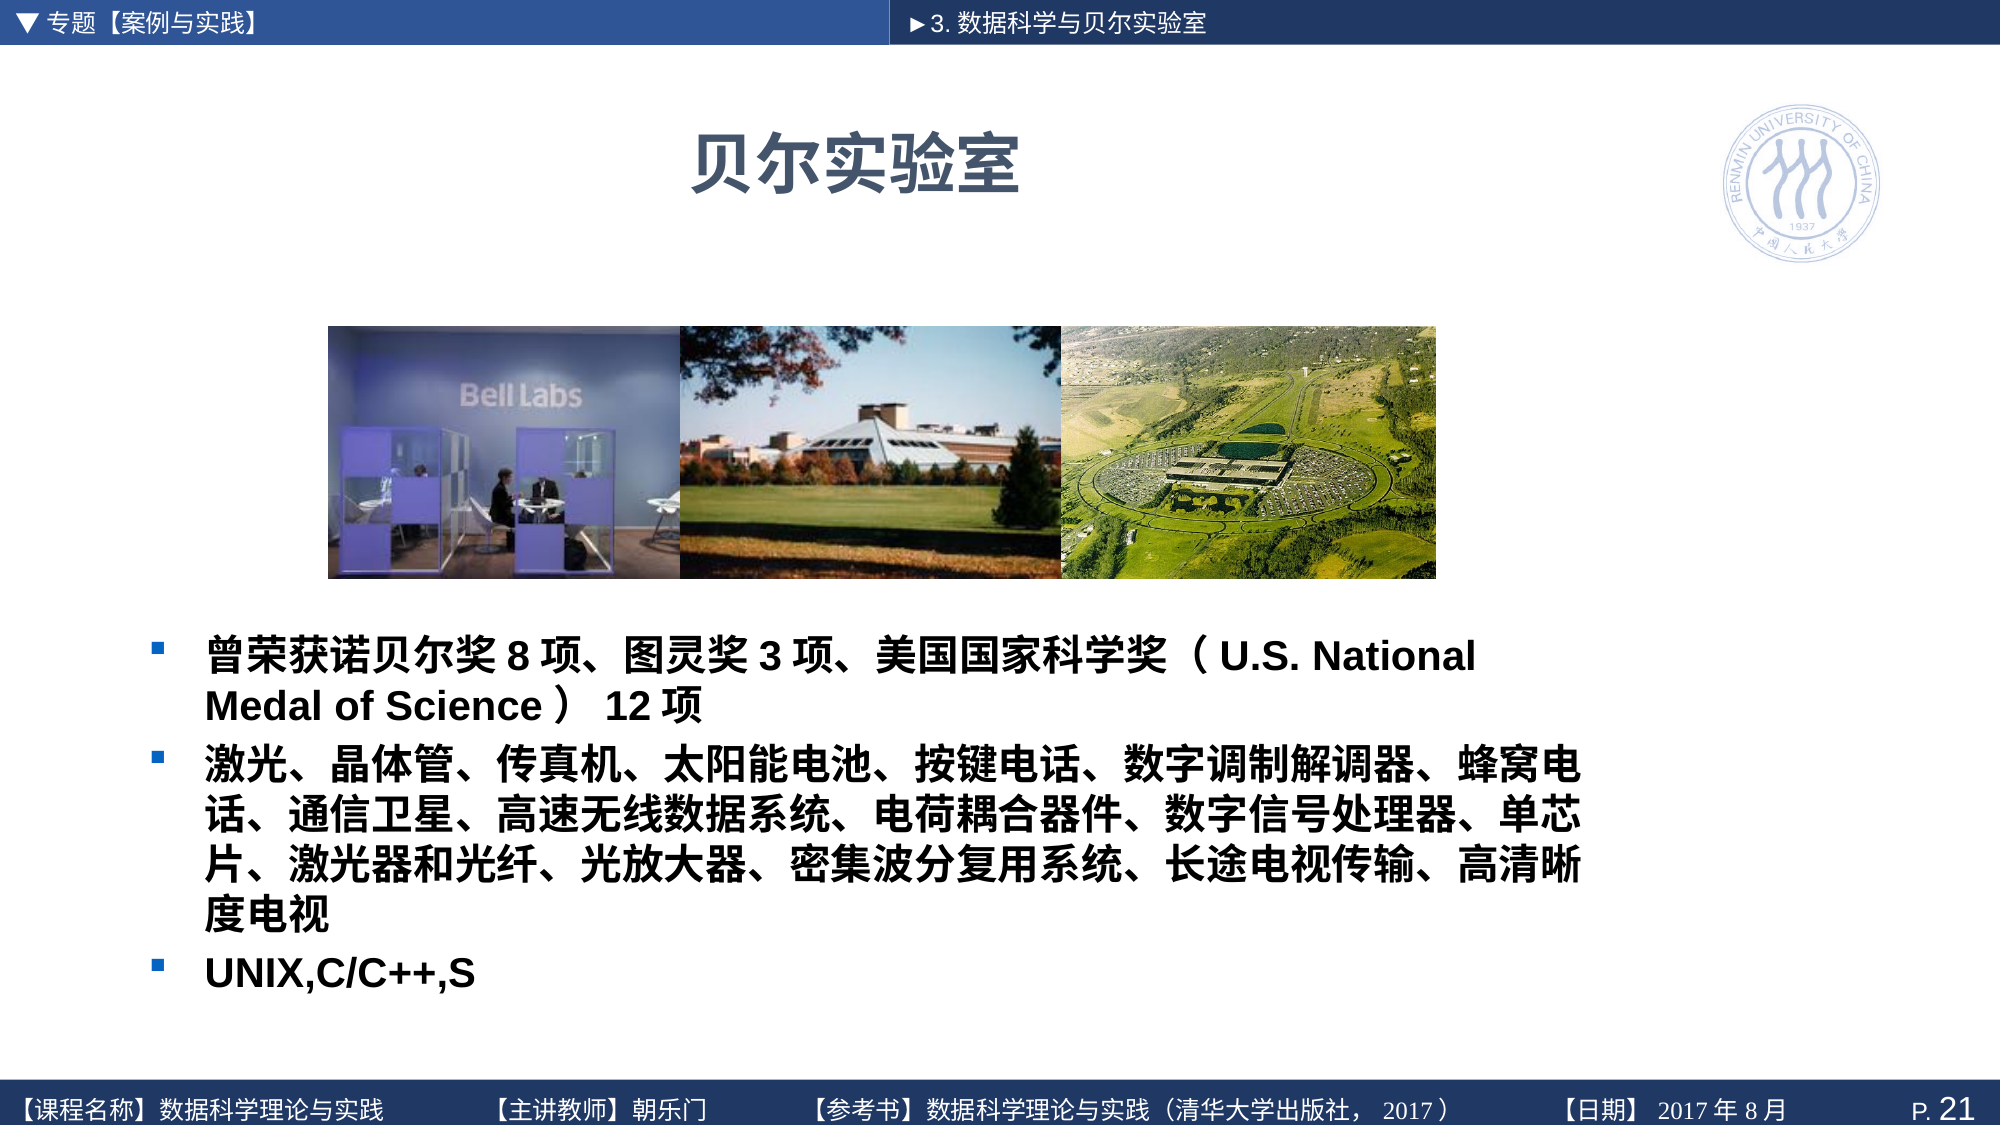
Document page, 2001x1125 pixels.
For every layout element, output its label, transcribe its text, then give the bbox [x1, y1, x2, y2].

picture [328, 326, 1436, 579]
title 贝尔实验室 [97, 94, 1615, 230]
list ►3.数据科学与贝尔实验室 [890, 0, 1249, 43]
list 曾荣获诺贝尔奖8项、图灵奖3项、美国国家科学奖（U.S. National Medal of Science）12项 激光、晶体管、传真机、太阳能电池、按键电话、数字调制解调器、蜂窝电话、通信卫星、高速无线数据系统、电荷耦合器件、数字信号处理器、单芯片、激光器和光纤、光放大器、密集波分复用系统、长途电视传输、高清晰度电视 UNIX,C/C++,S [133, 621, 1615, 1028]
list ▼专题【案例与实践】 [0, 0, 725, 43]
